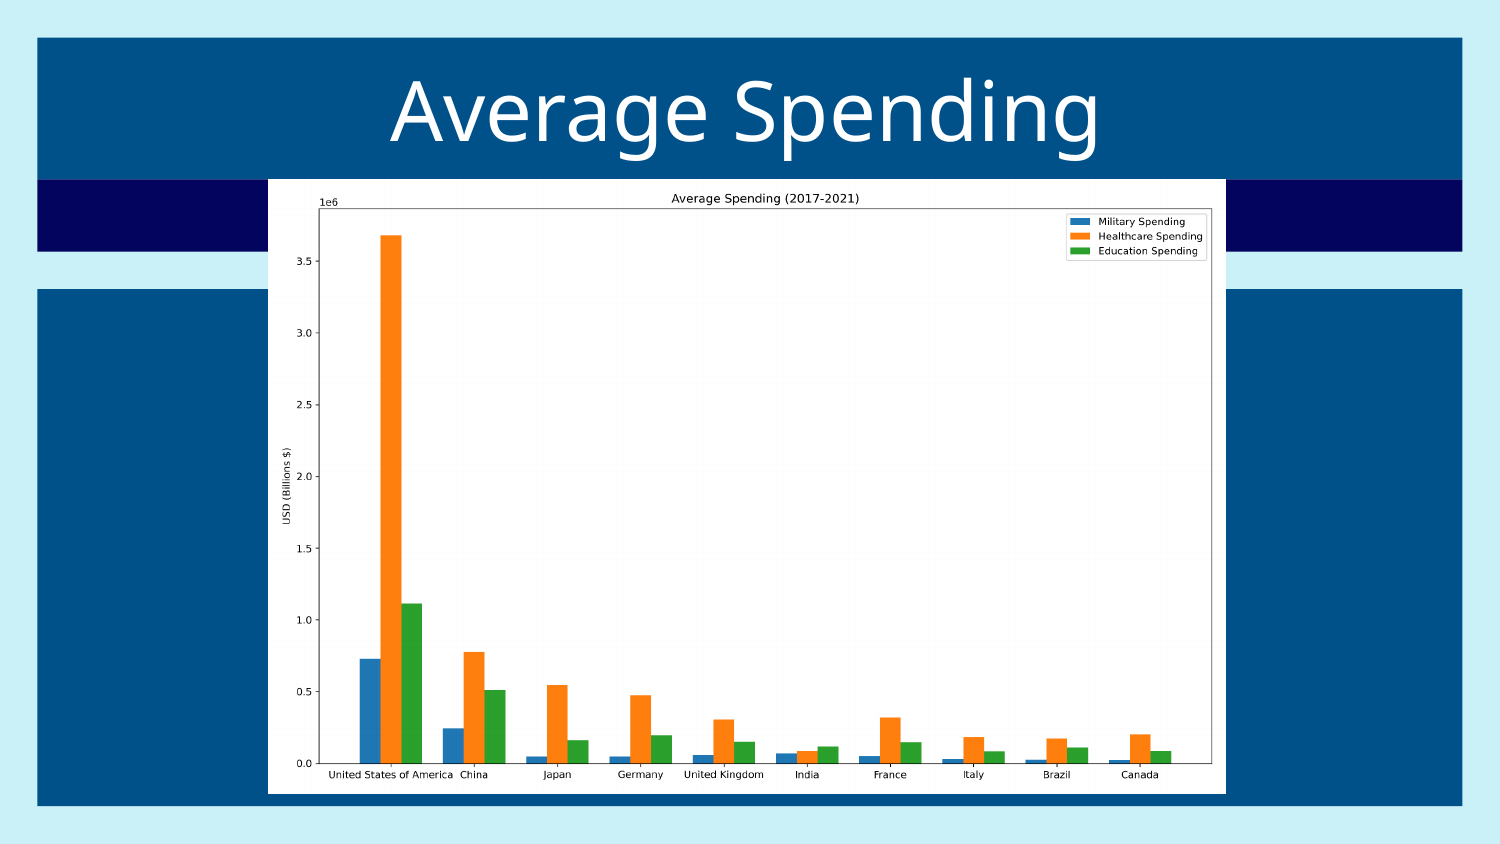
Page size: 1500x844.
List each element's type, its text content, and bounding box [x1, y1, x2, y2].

title Average Spending [104, 37, 1390, 180]
picture [268, 179, 1226, 794]
